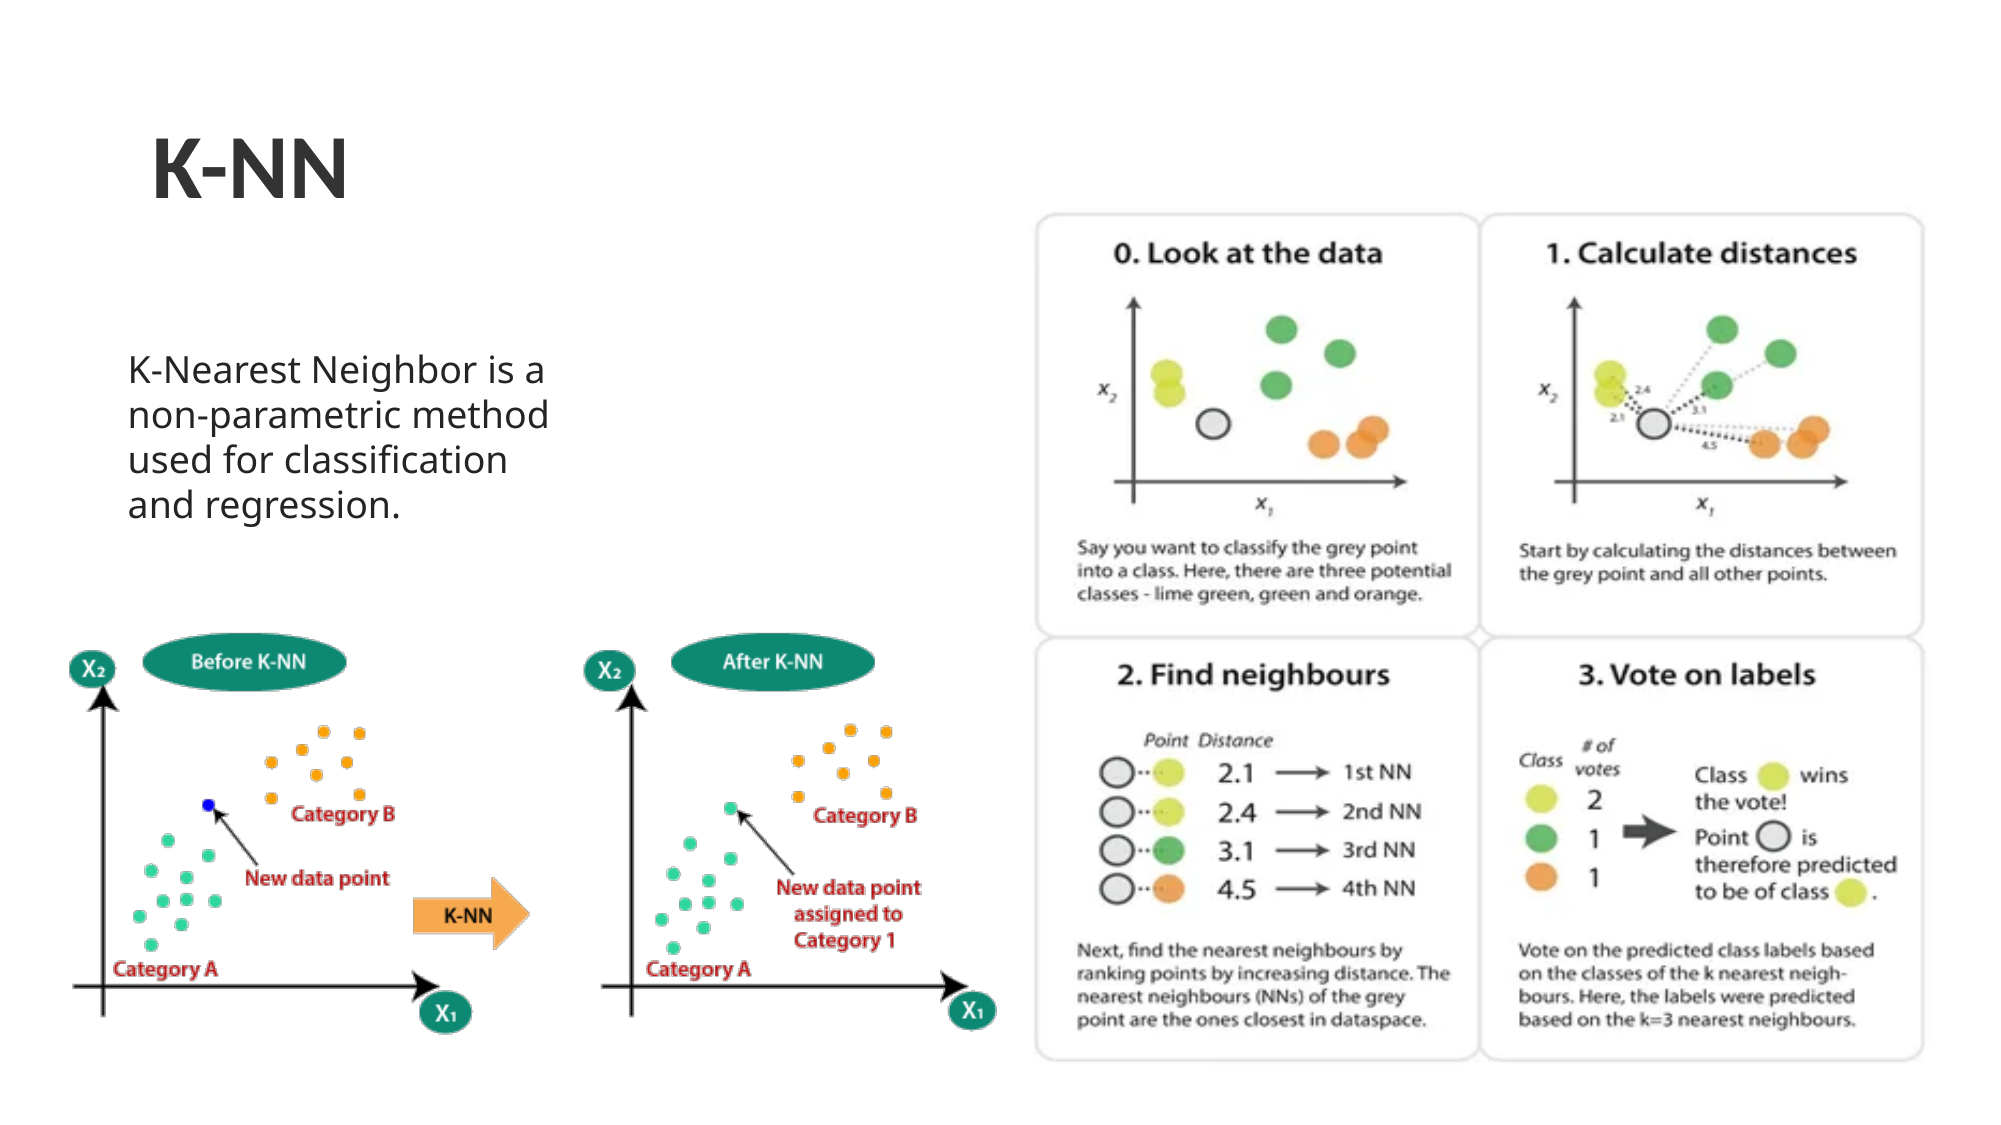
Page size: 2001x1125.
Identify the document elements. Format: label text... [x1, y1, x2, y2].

title K-NN [137, 59, 1863, 278]
picture [61, 588, 1001, 1059]
text_box K-Nearest Neighbor is a non-parametric method used for classification and regression. [113, 339, 577, 534]
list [1030, 207, 1930, 1066]
